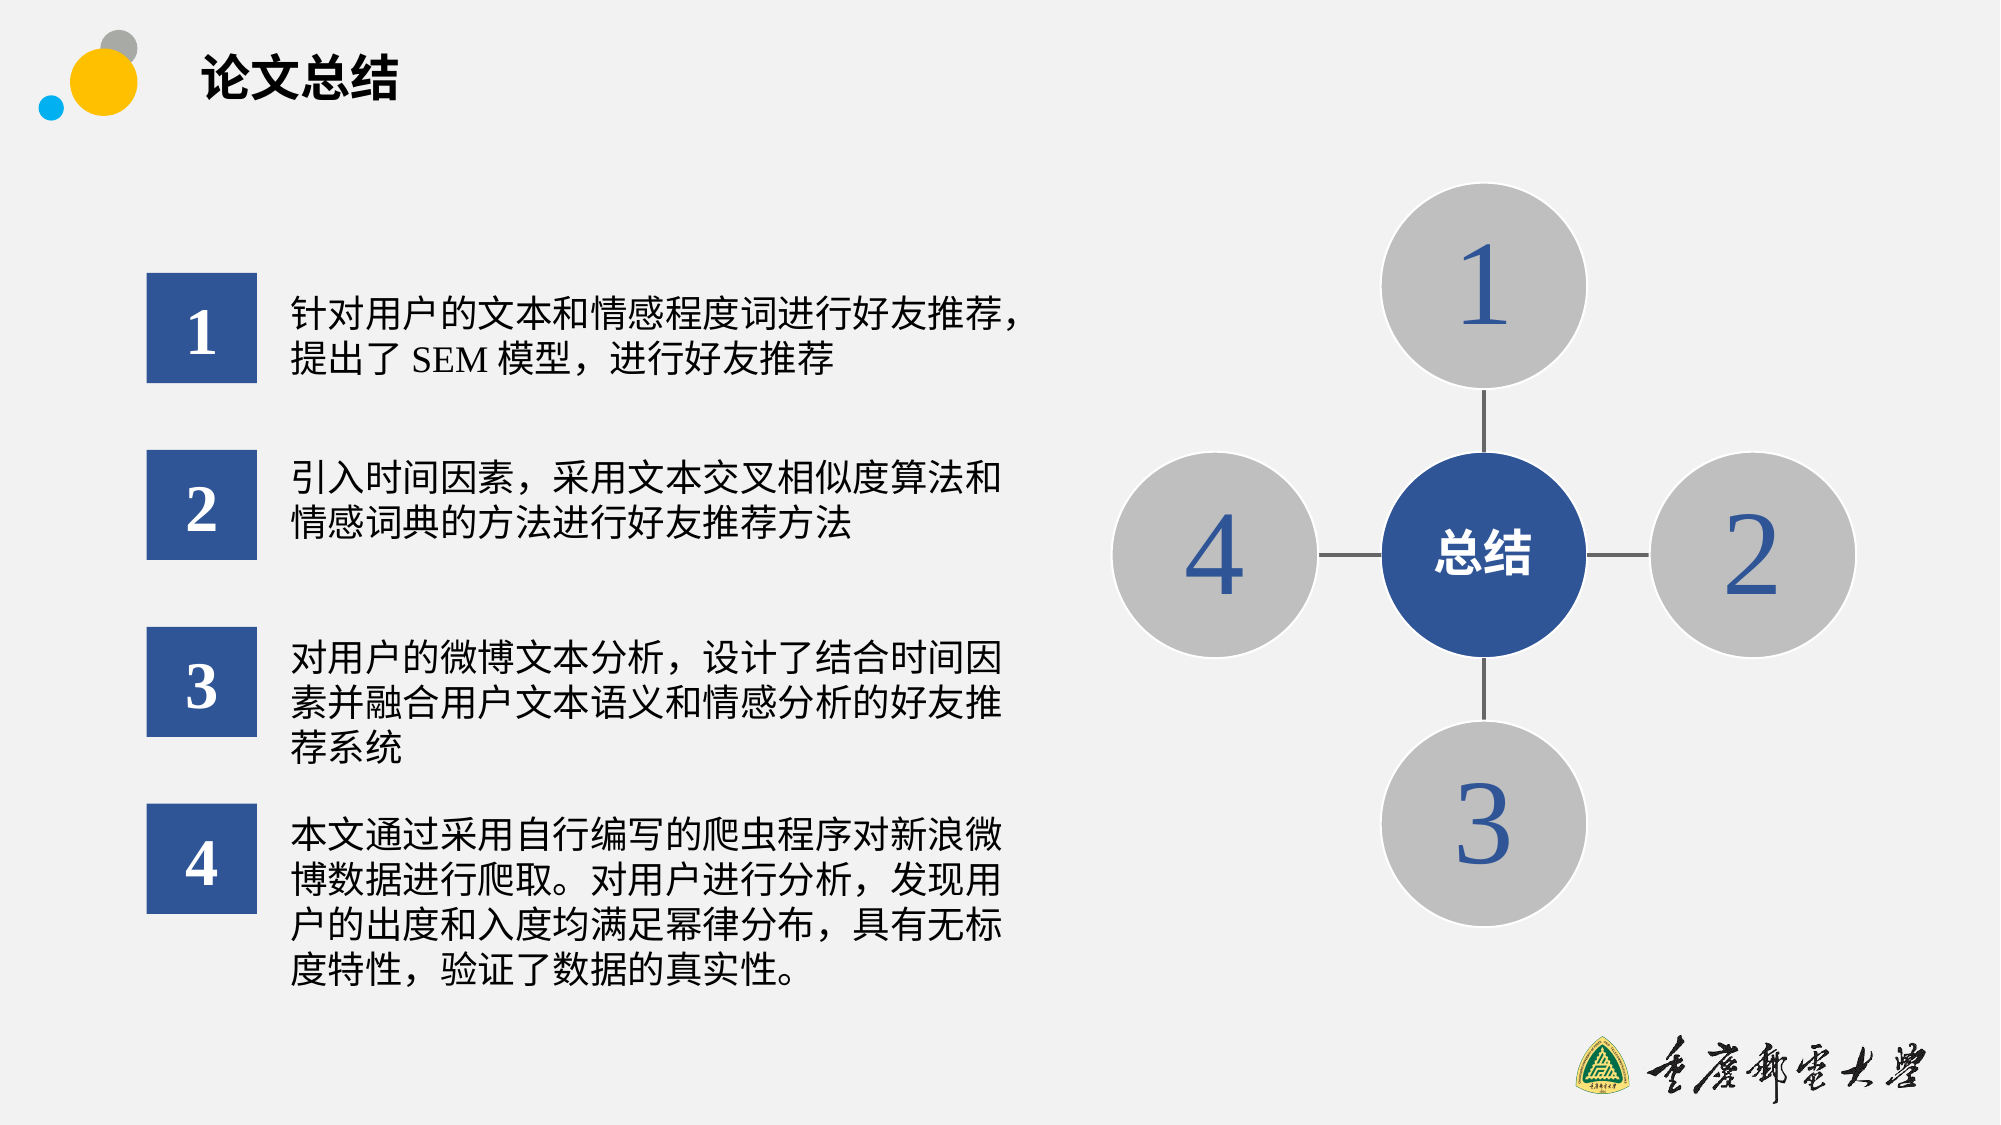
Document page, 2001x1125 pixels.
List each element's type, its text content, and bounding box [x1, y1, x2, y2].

text_box 总结 [1379, 450, 1589, 660]
text_box 3 [1379, 719, 1589, 929]
text_box 4 [146, 803, 258, 915]
text_box 3 [146, 626, 258, 738]
text_box 本文通过采用自行编写的爬虫程序对新浪微博数据进行爬取。对用户进行分析，发现用户的出度和入度均满足幂律分布，具有无标度特性，验证了数据的真实性。 [275, 803, 1031, 999]
text_box 1 [146, 272, 258, 384]
text_box 4 [1110, 450, 1320, 660]
text_box 2 [1648, 450, 1858, 660]
text_box 对用户的微博文本分析，设计了结合时间因素并融合用户文本语义和情感分析的好友推荐系统 [275, 626, 1031, 777]
picture [1637, 1030, 1938, 1107]
title 论文总结 [185, 44, 744, 117]
text_box 针对用户的文本和情感程度词进行好友推荐，提出了SEM模型，进行好友推荐 [275, 282, 1031, 388]
text_box 1 [1379, 181, 1589, 391]
text_box 引入时间因素，采用文本交叉相似度算法和情感词典的方法进行好友推荐方法 [275, 446, 1031, 551]
text_box 2 [146, 449, 258, 561]
